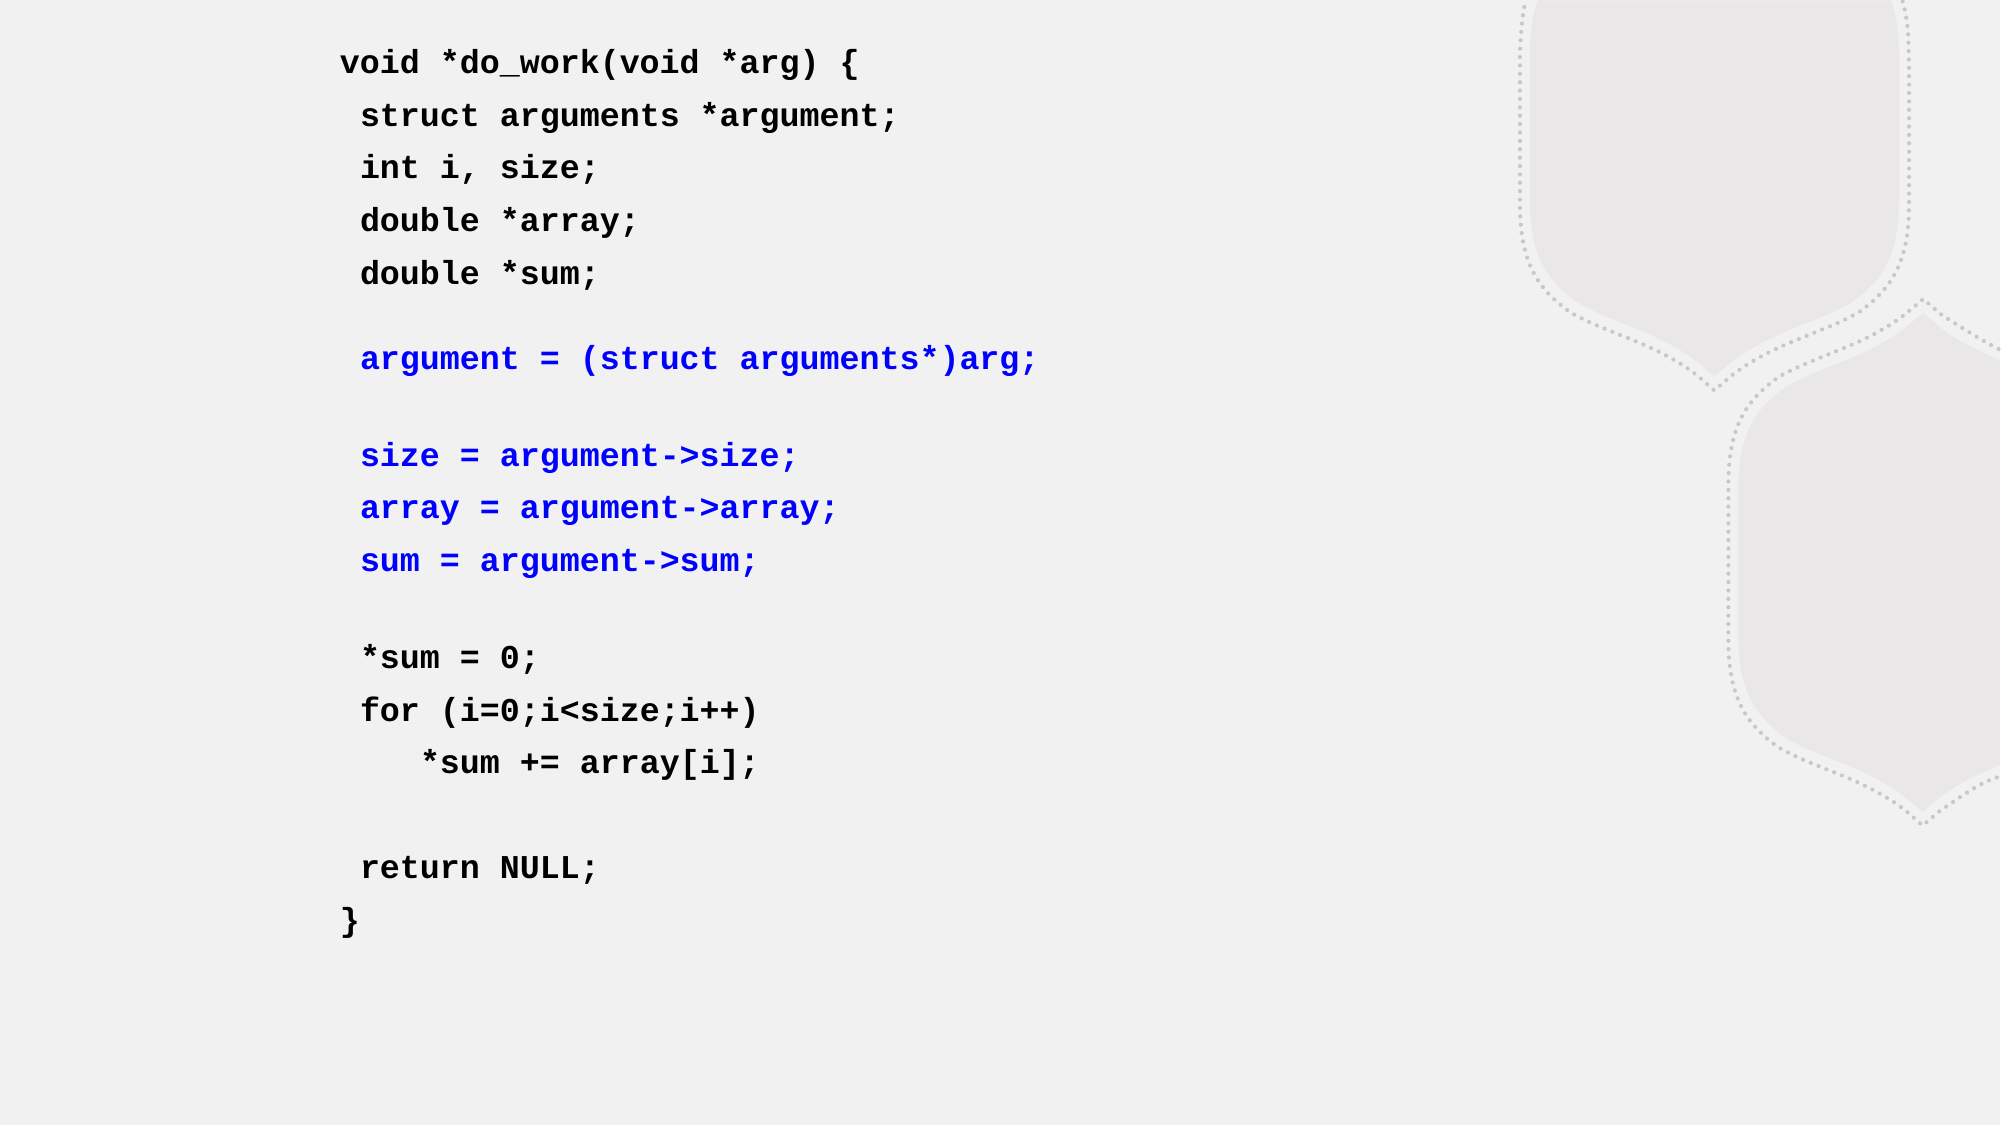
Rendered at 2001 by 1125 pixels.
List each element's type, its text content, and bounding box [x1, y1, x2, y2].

text_box void *do_work(void *arg) { struct arguments *argument; int i, size; double *array; double *sum; argument = (struct arguments*)arg; size = argument->size; array = argument->array; sum = argument->sum; *sum = 0; for (i=0;i<size;i++) *sum += array[i]; return NULL; } [324, 37, 1675, 1042]
